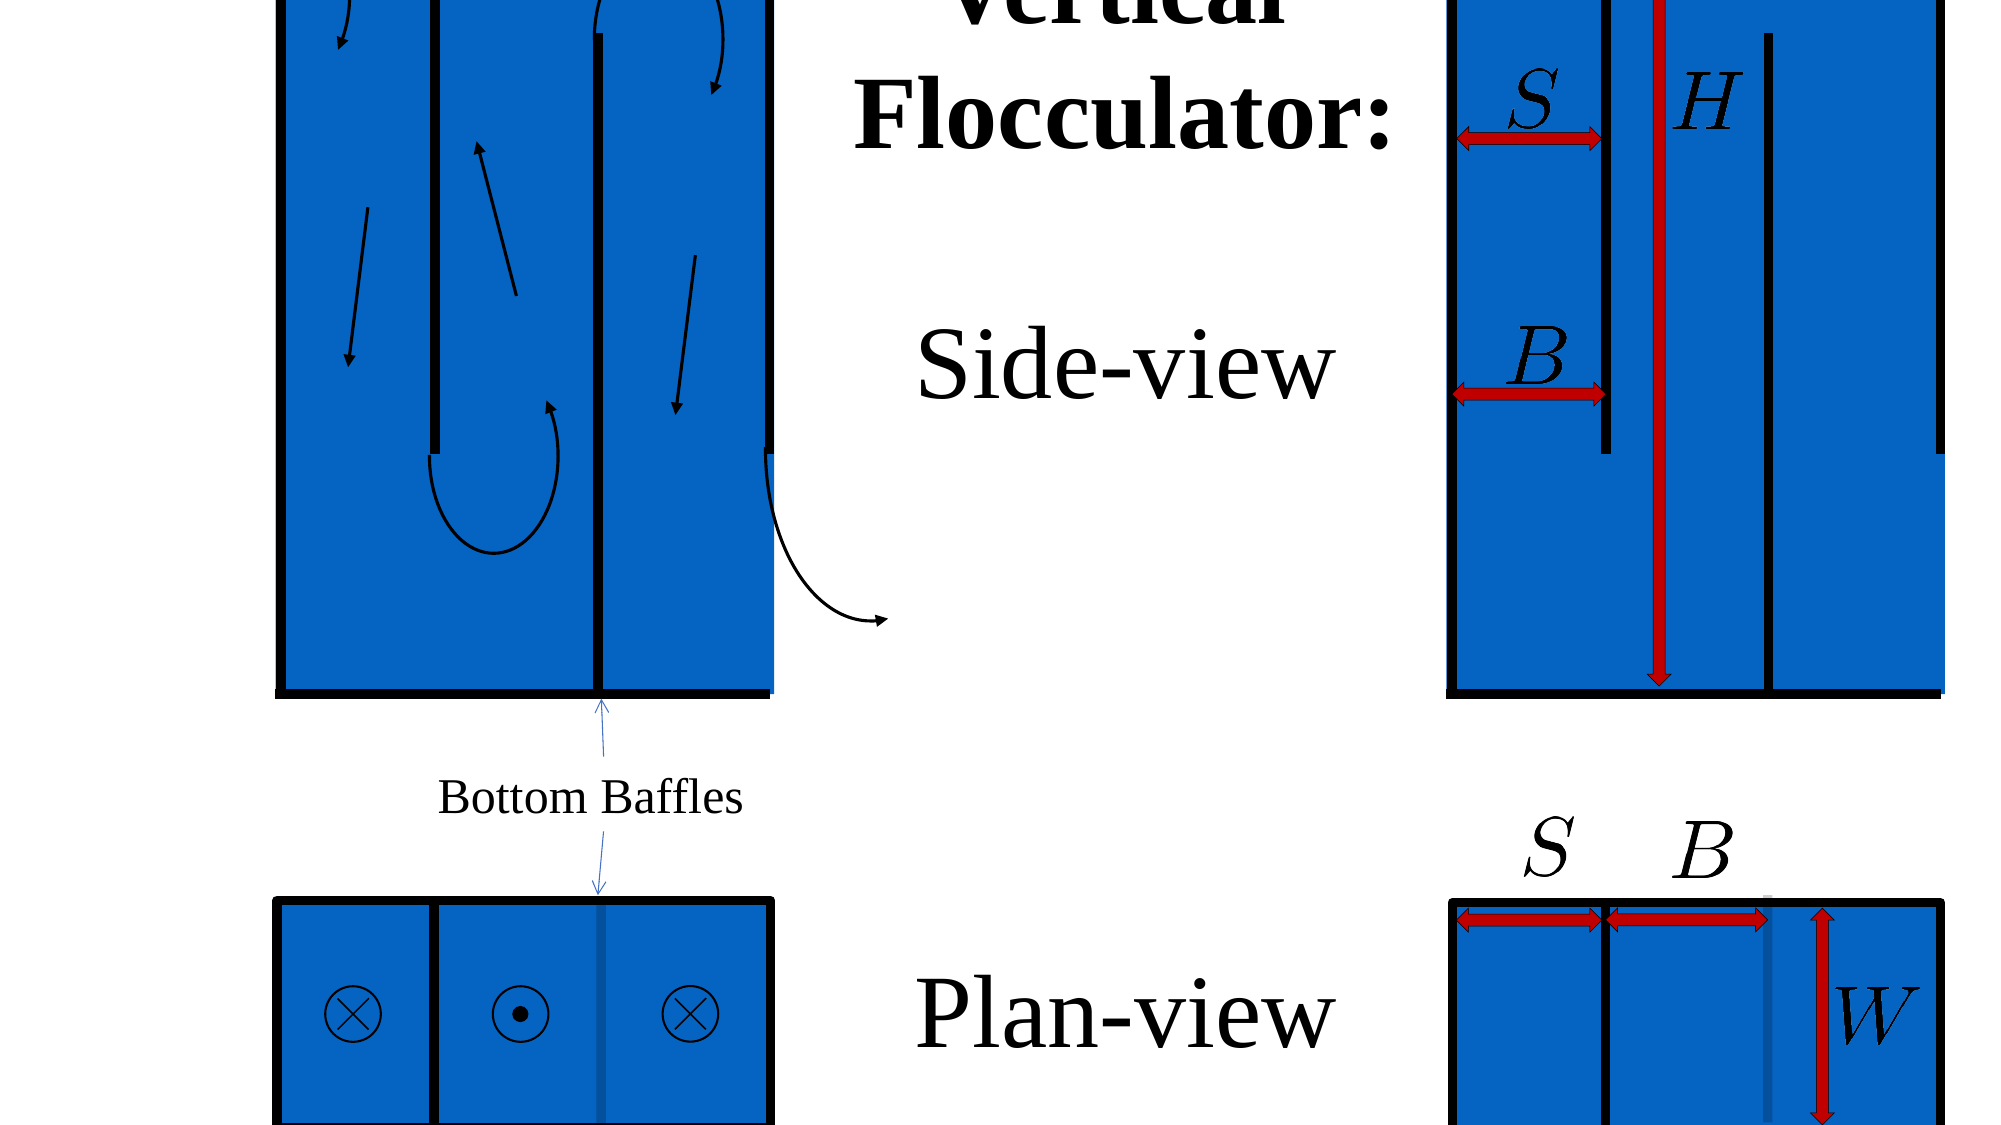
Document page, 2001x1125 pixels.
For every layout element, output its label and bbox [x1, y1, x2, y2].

text_box [0, 0, 2000, 1125]
